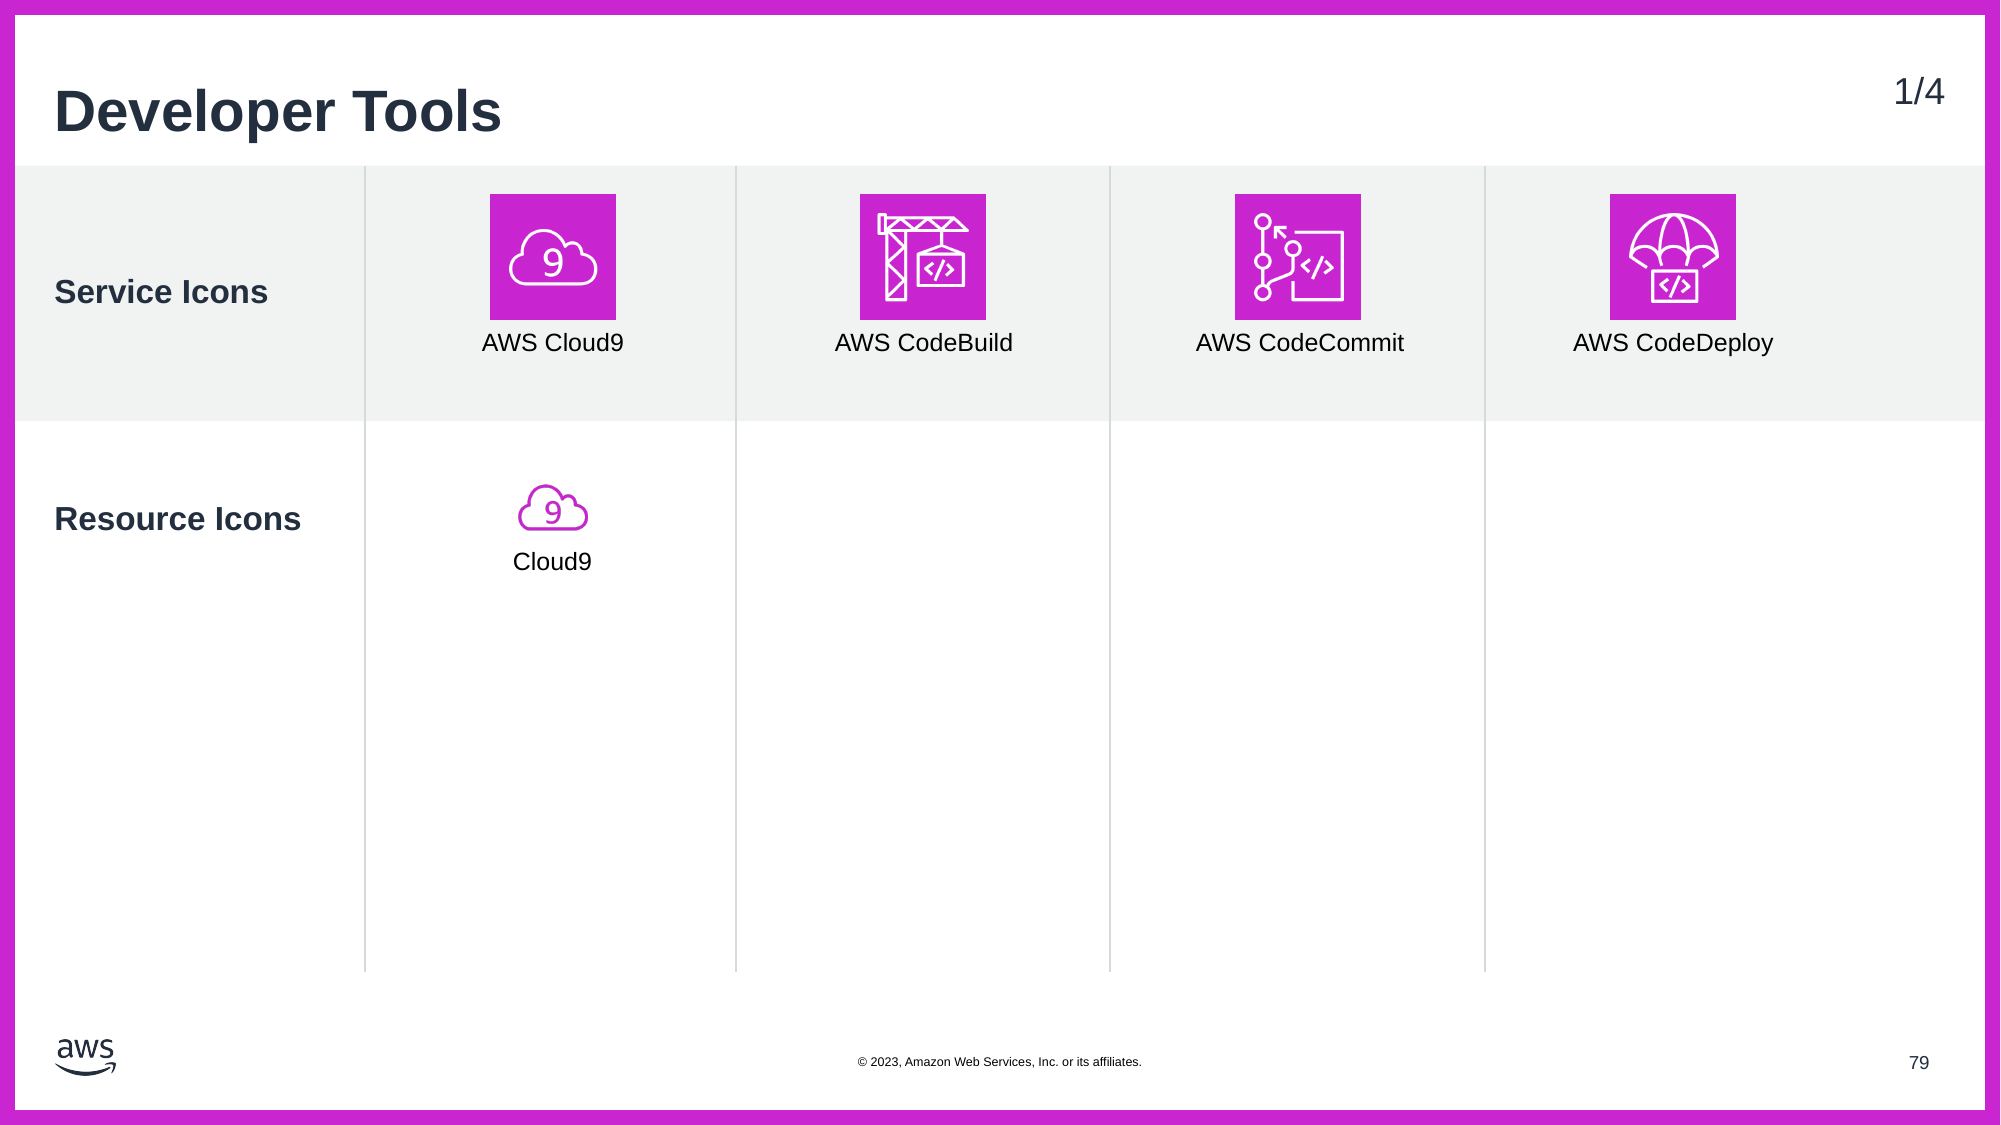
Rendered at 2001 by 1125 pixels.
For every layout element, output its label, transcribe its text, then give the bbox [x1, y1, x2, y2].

picture [1235, 194, 1361, 320]
list 1/4 [1693, 59, 1961, 166]
picture [1610, 194, 1736, 320]
picture [515, 470, 591, 546]
text_box AWS Cloud9 [369, 319, 735, 364]
text_box AWS CodeBuild [736, 319, 1109, 364]
picture [860, 194, 986, 320]
picture [490, 194, 616, 320]
picture [55, 1039, 116, 1076]
footer © 2023, Amazon Web Services, Inc. or its affiliates. [662, 1031, 1338, 1092]
text_box Cloud9 [442, 538, 664, 583]
slide_number 79 [1494, 1031, 1945, 1092]
text_box AWS CodeCommit [1113, 319, 1484, 364]
title Developer Tools [39, 59, 1457, 166]
text_box AWS CodeDeploy [1493, 319, 1855, 364]
